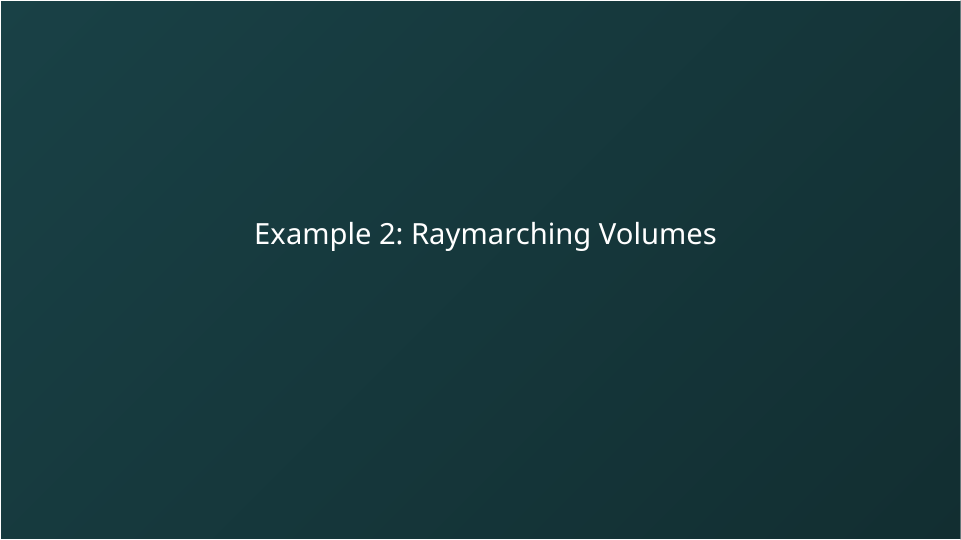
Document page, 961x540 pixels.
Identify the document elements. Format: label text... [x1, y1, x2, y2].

text_box Example 2: Raymarching Volumes [149, 214, 822, 353]
